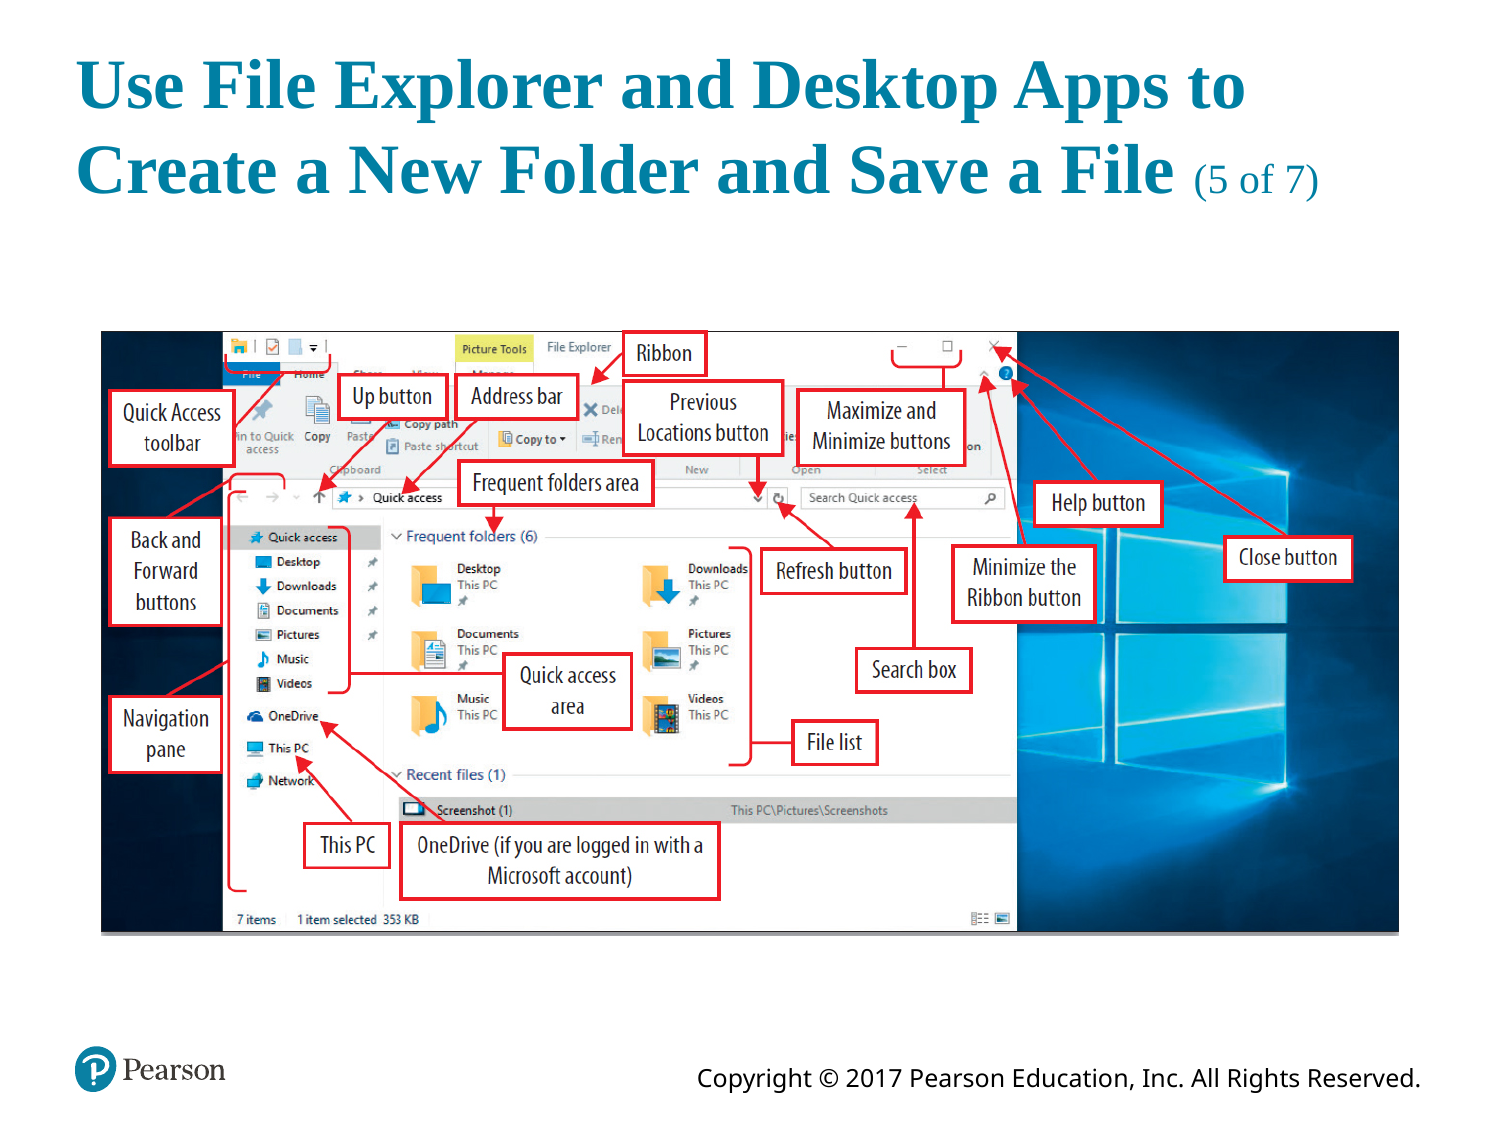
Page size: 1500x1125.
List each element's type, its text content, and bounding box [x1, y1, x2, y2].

picture [100, 329, 1399, 936]
title Use File Explorer and Desktop Apps to Create a New Folder and Save a File (5 of 7) [75, 37, 1425, 213]
